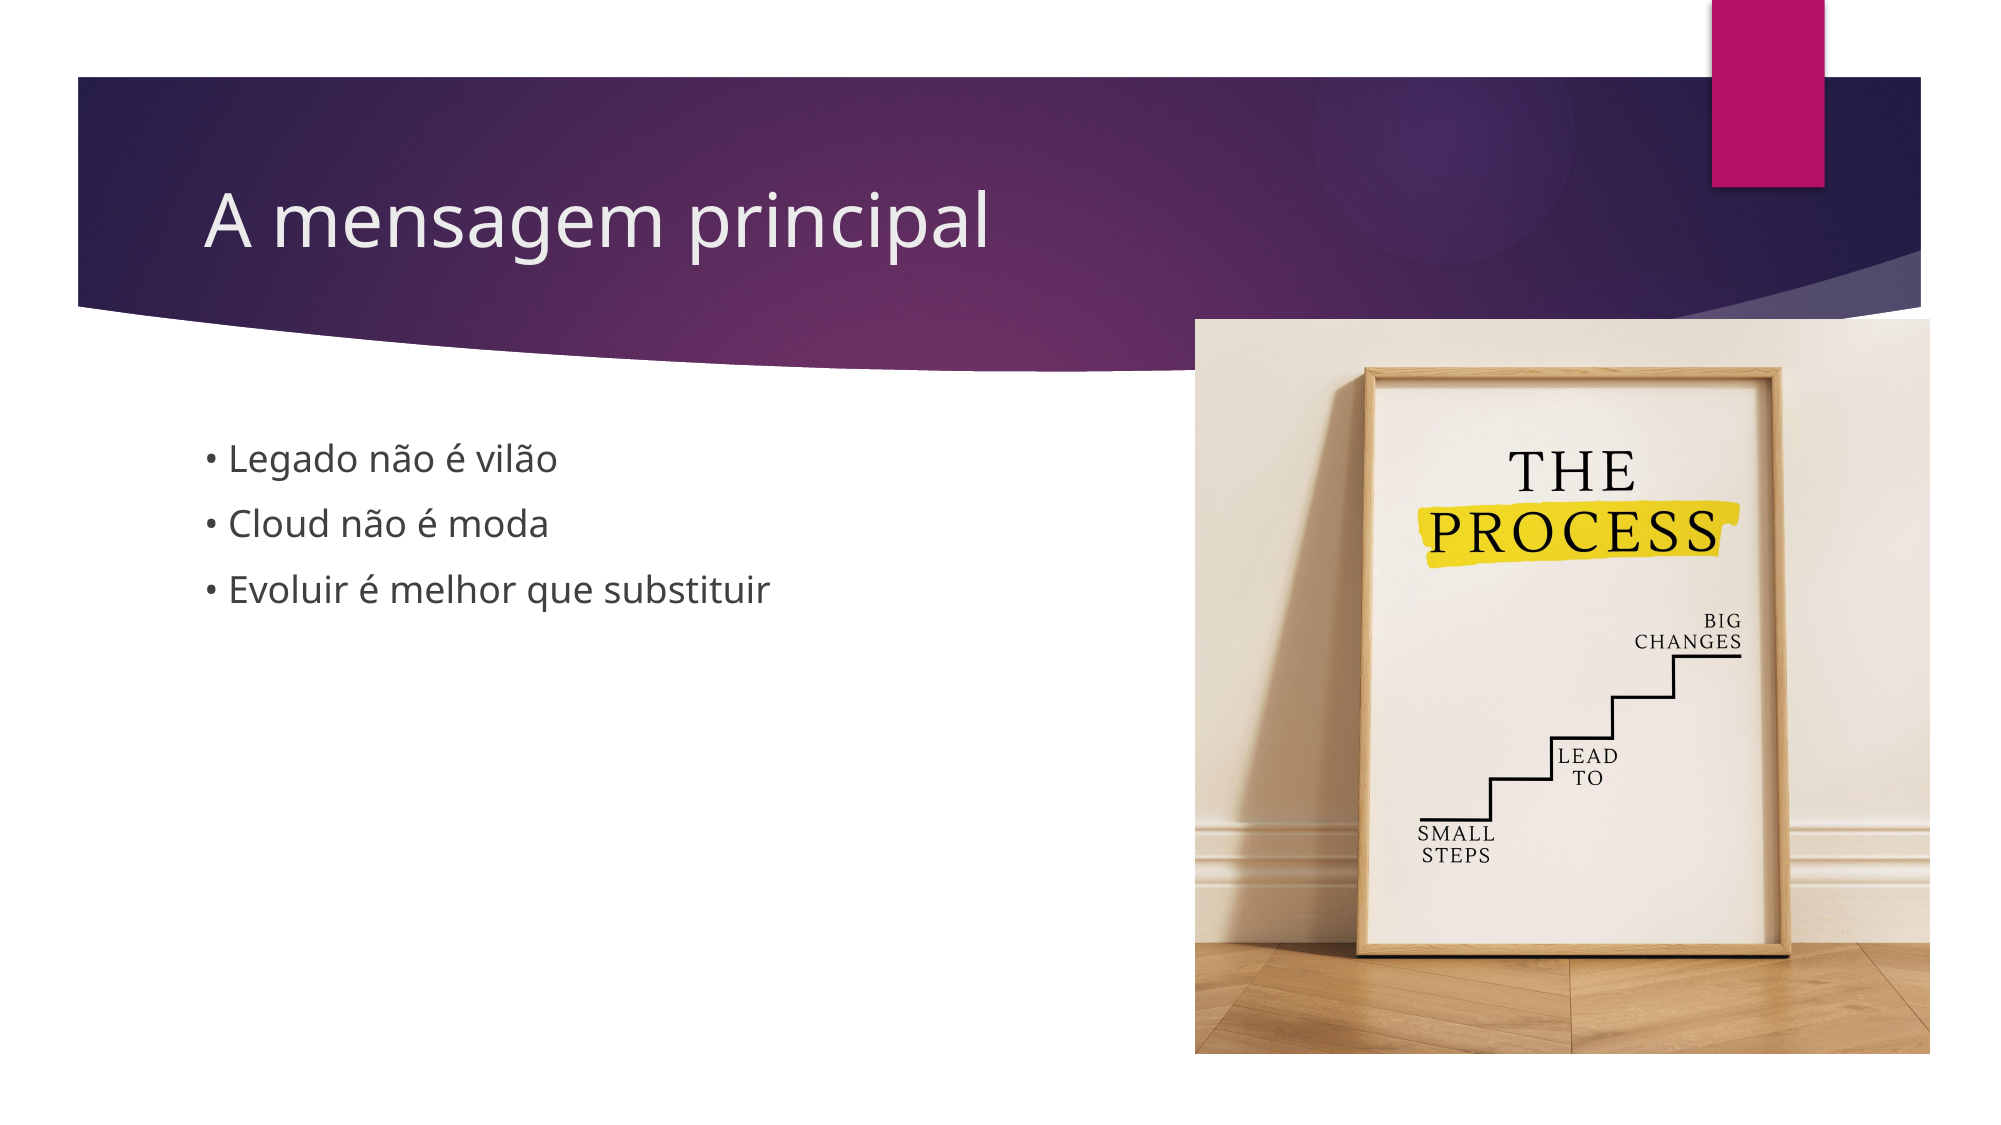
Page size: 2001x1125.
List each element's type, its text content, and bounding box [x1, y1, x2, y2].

list • Legado não é vilão • Cloud não é moda • Evoluir é melhor que substituir [189, 427, 1189, 988]
title A mensagem principal [189, 159, 1627, 276]
picture [1195, 319, 1931, 1055]
